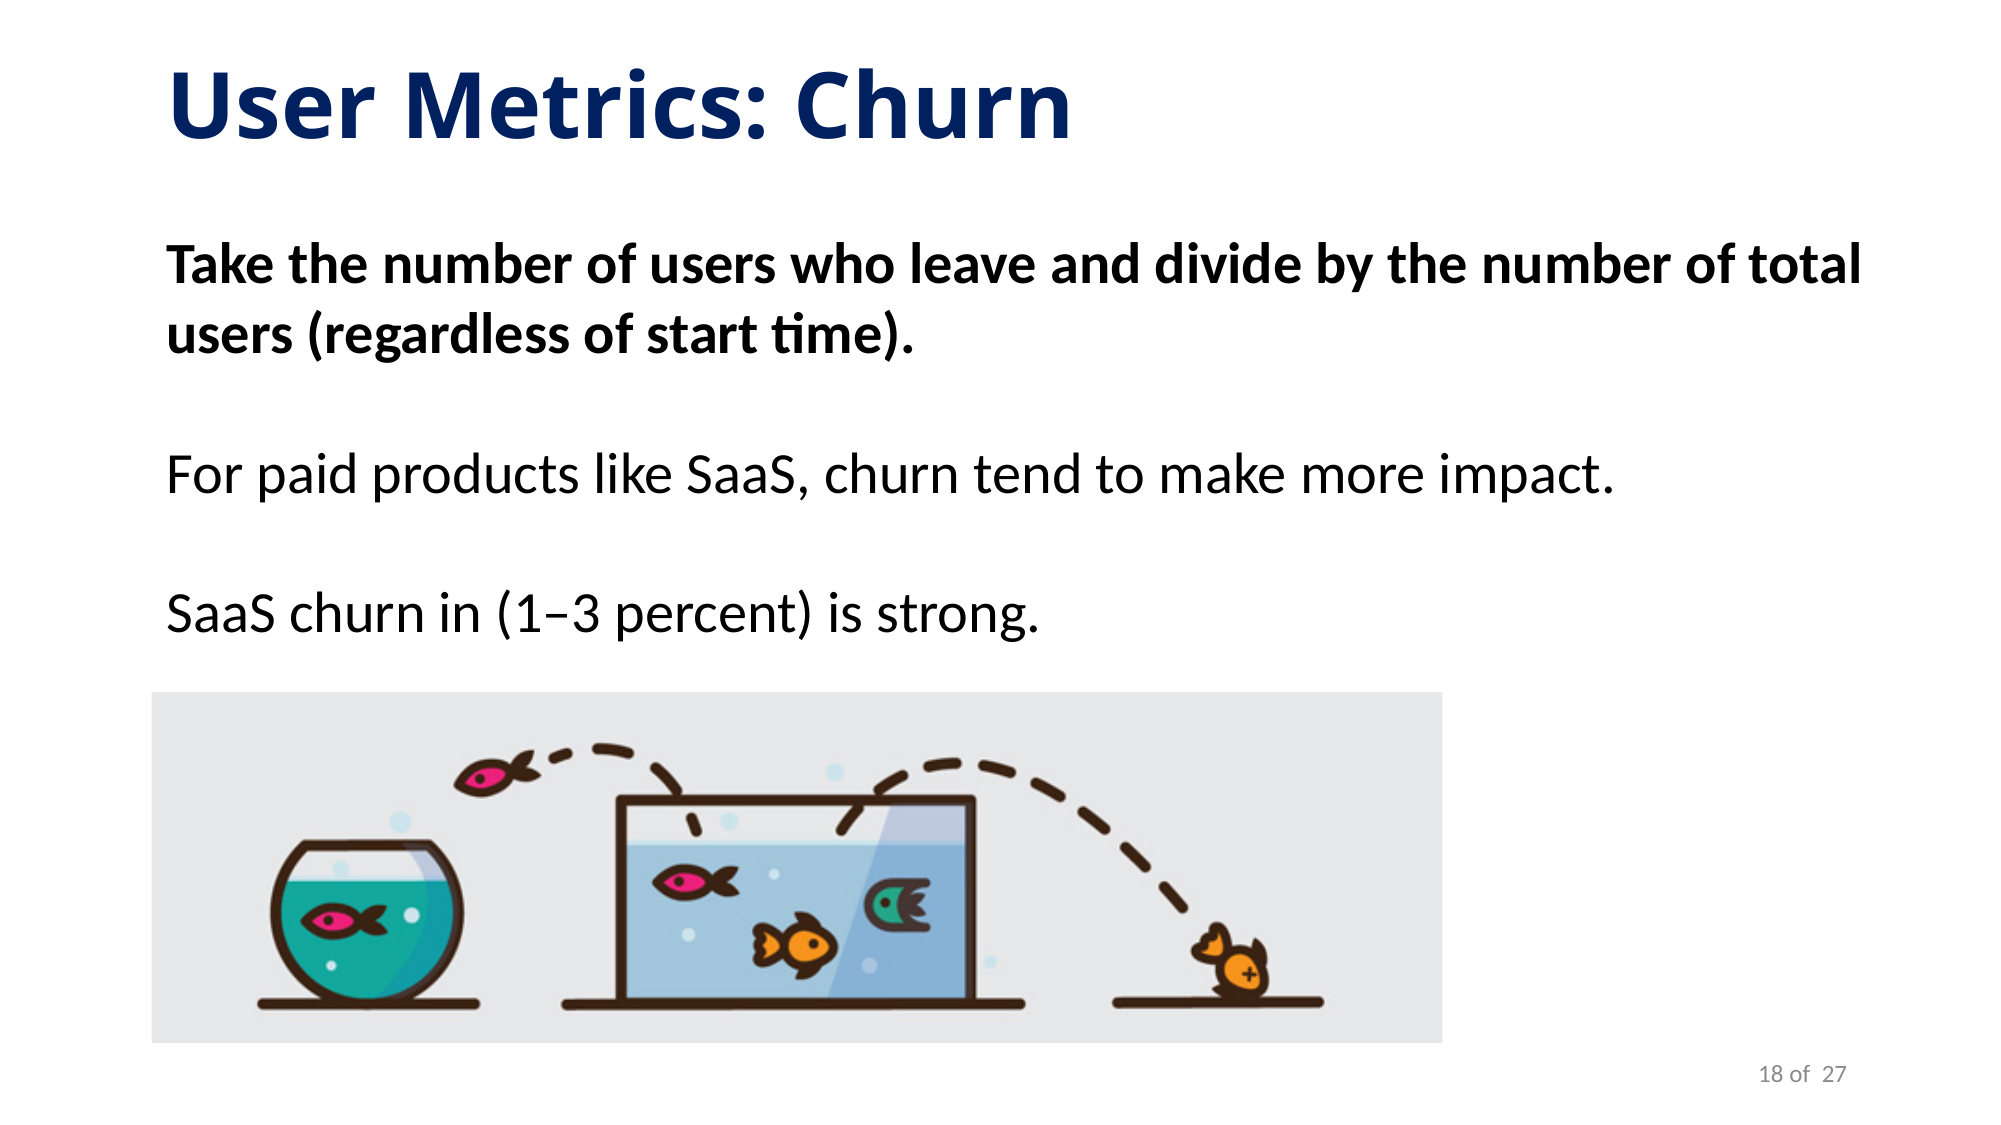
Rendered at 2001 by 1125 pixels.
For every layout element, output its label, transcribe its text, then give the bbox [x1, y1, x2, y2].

text_box Take the number of users who leave and divide by the number of total users (regardless of start time). For paid products like SaaS, churn tend to make more impact. SaaS churn in (1–3 percent) is strong. [151, 217, 1907, 652]
text_box User Metrics: Churn [151, 0, 1877, 217]
picture [151, 691, 1443, 1043]
slide_number 18 [1412, 1042, 1863, 1103]
